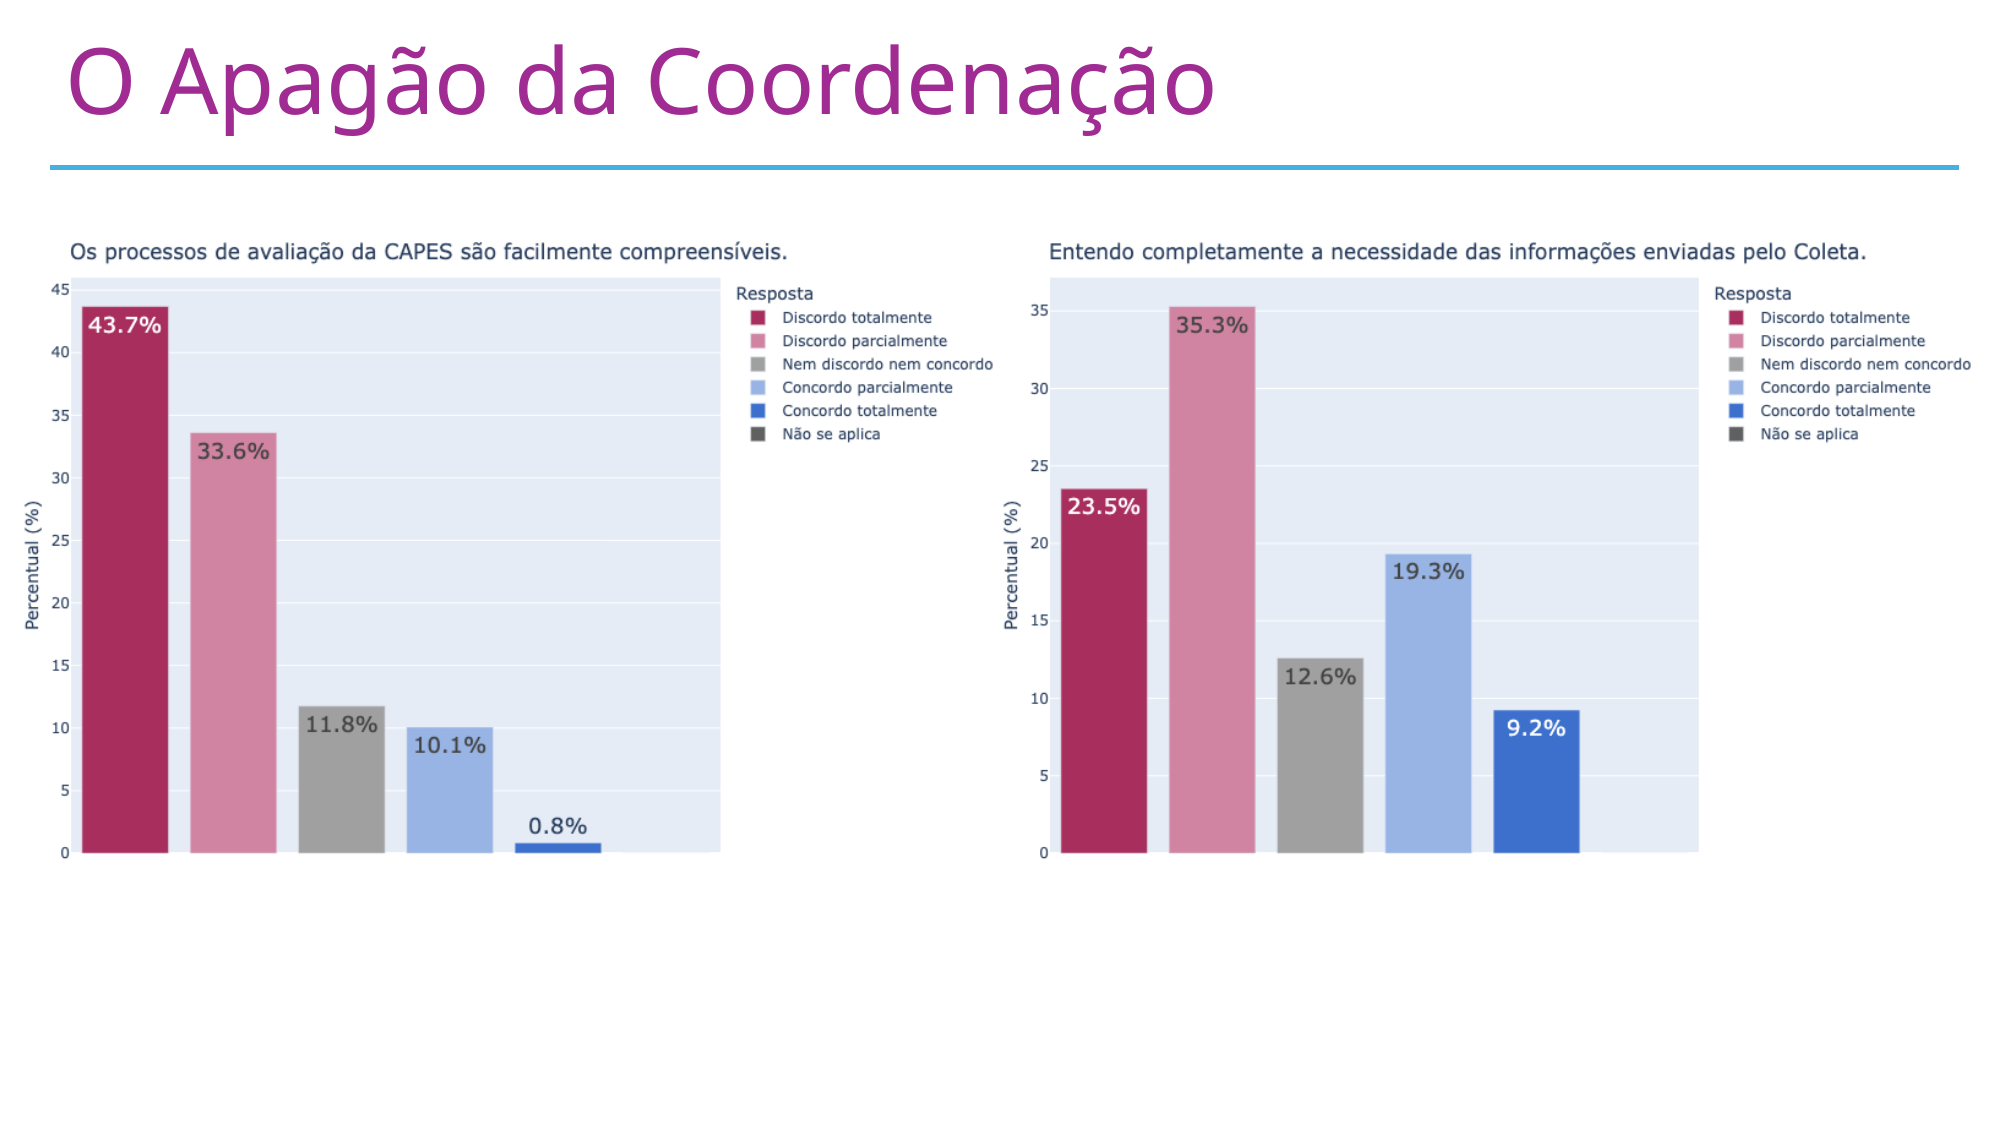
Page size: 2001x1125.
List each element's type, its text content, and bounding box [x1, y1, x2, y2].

title O Apagão da Coordenação [50, 23, 1960, 147]
picture [21, 240, 1979, 885]
